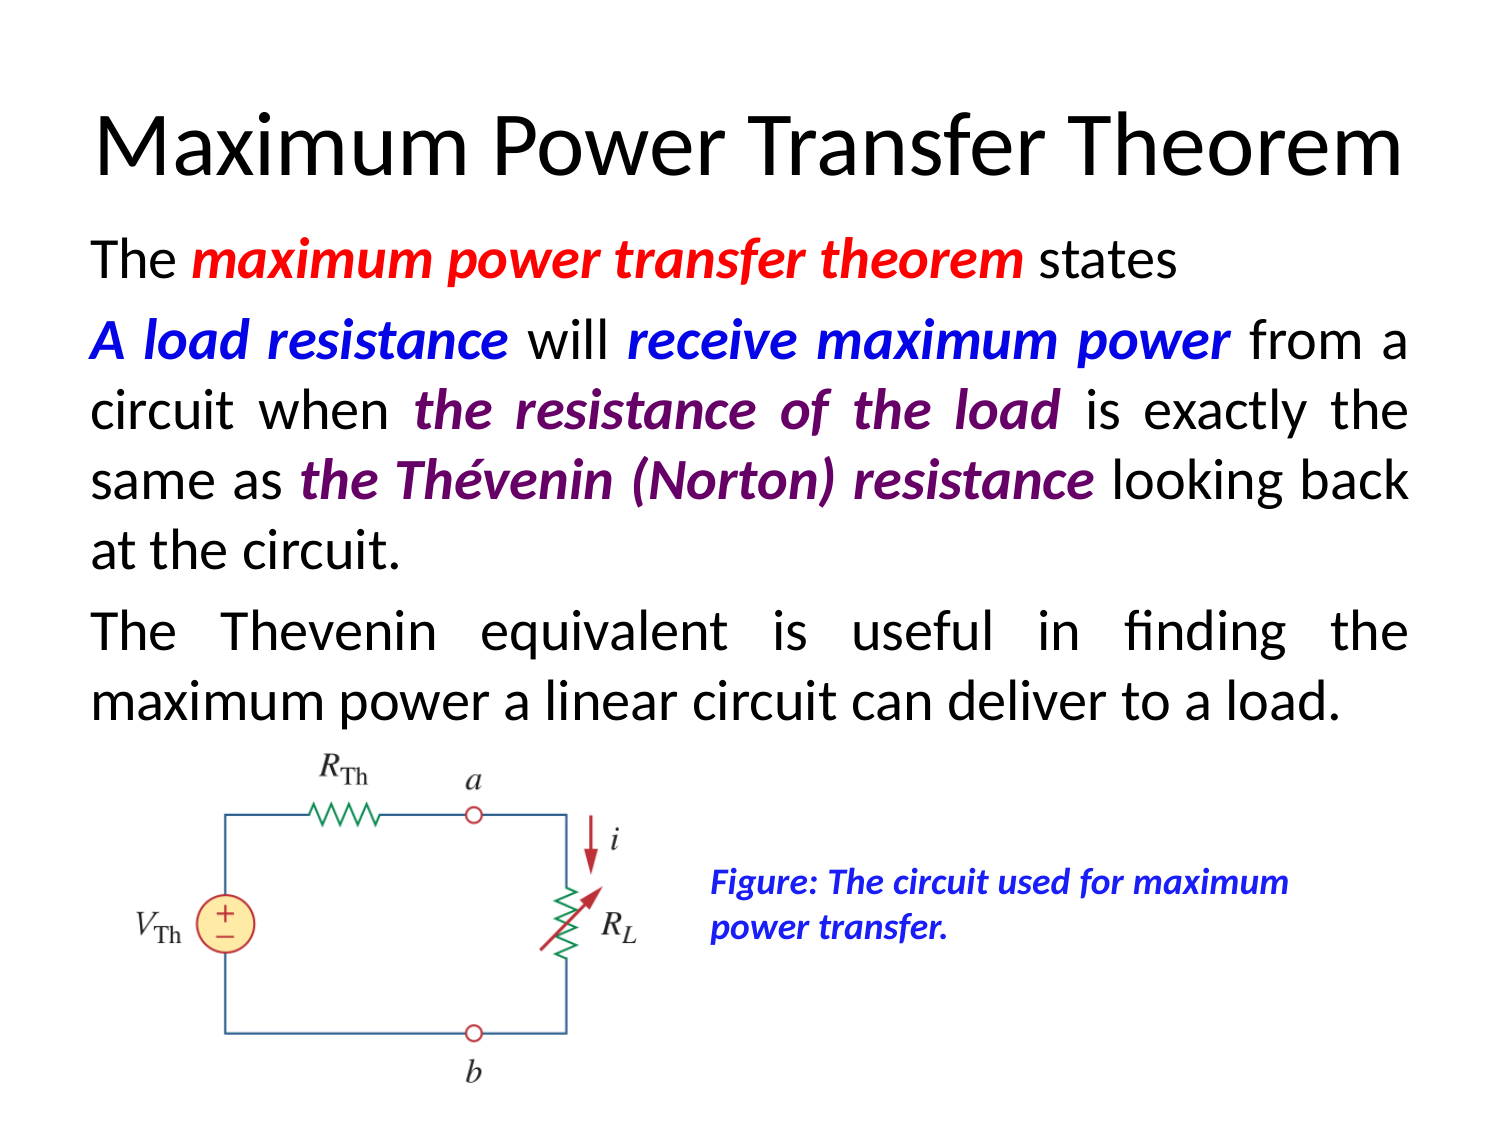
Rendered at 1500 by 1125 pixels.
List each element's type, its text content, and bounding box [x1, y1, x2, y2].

list The maximum power transfer theorem states A load resistance will receive maximum power from a circuit when the resistance of the load is exactly the same as the Thévenin (Norton) resistance looking back at the circuit. The Thevenin equivalent is useful in finding the maximum power a linear circuit can deliver to a load. [75, 212, 1425, 955]
text_box Figure: The circuit used for maximum power transfer. [695, 849, 1306, 955]
picture [124, 749, 646, 1092]
title Maximum Power Transfer Theorem [75, 45, 1425, 212]
